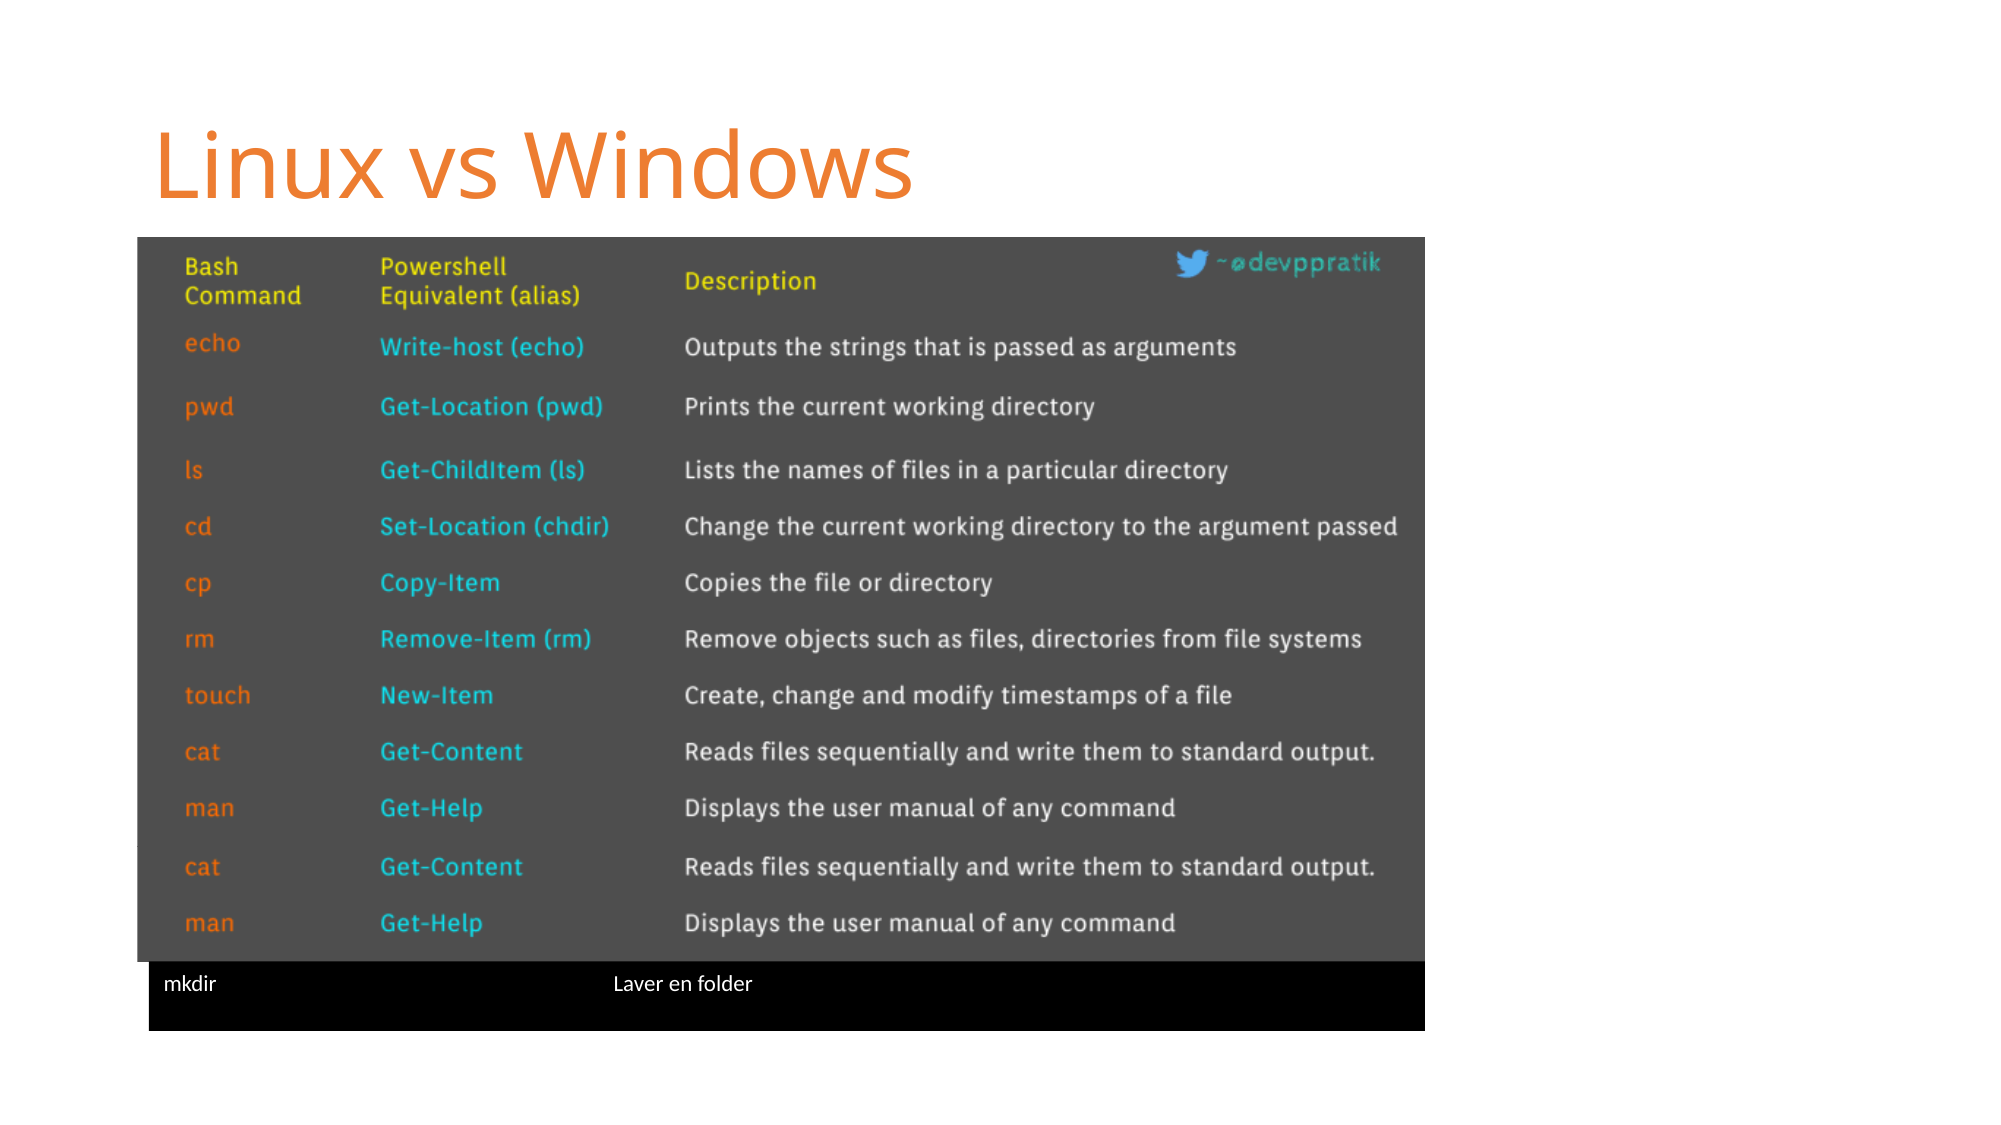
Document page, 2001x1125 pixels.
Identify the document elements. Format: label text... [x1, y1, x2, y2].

title Linux vs Windows [137, 59, 1863, 278]
text_box mkdir Laver en folder [148, 962, 1425, 1031]
picture [137, 237, 1425, 962]
